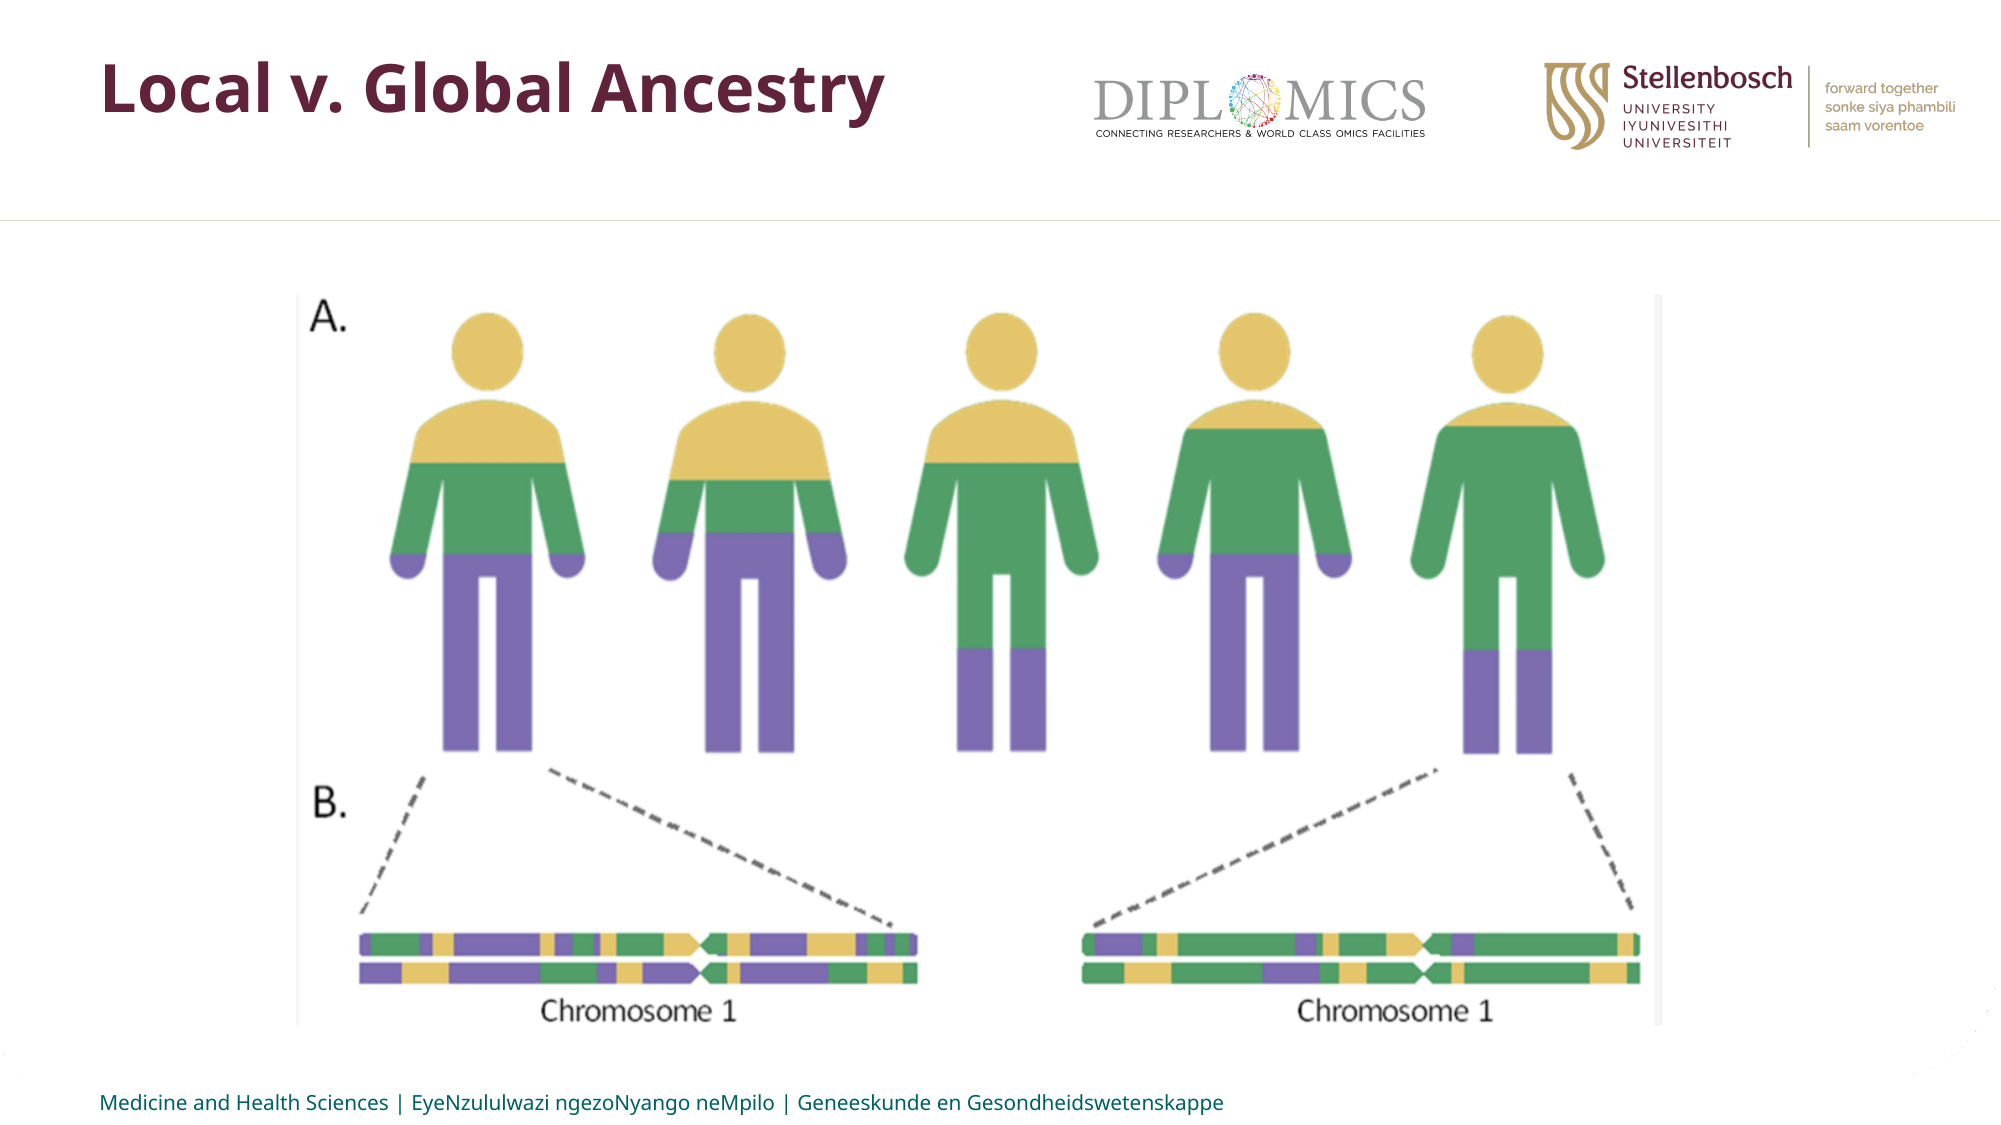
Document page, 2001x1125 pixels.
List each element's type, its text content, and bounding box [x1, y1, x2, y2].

title Local v. Global Ancestry [85, 47, 1452, 188]
picture [0, 294, 2000, 1125]
picture [1094, 73, 1425, 137]
picture [1499, 21, 2000, 192]
